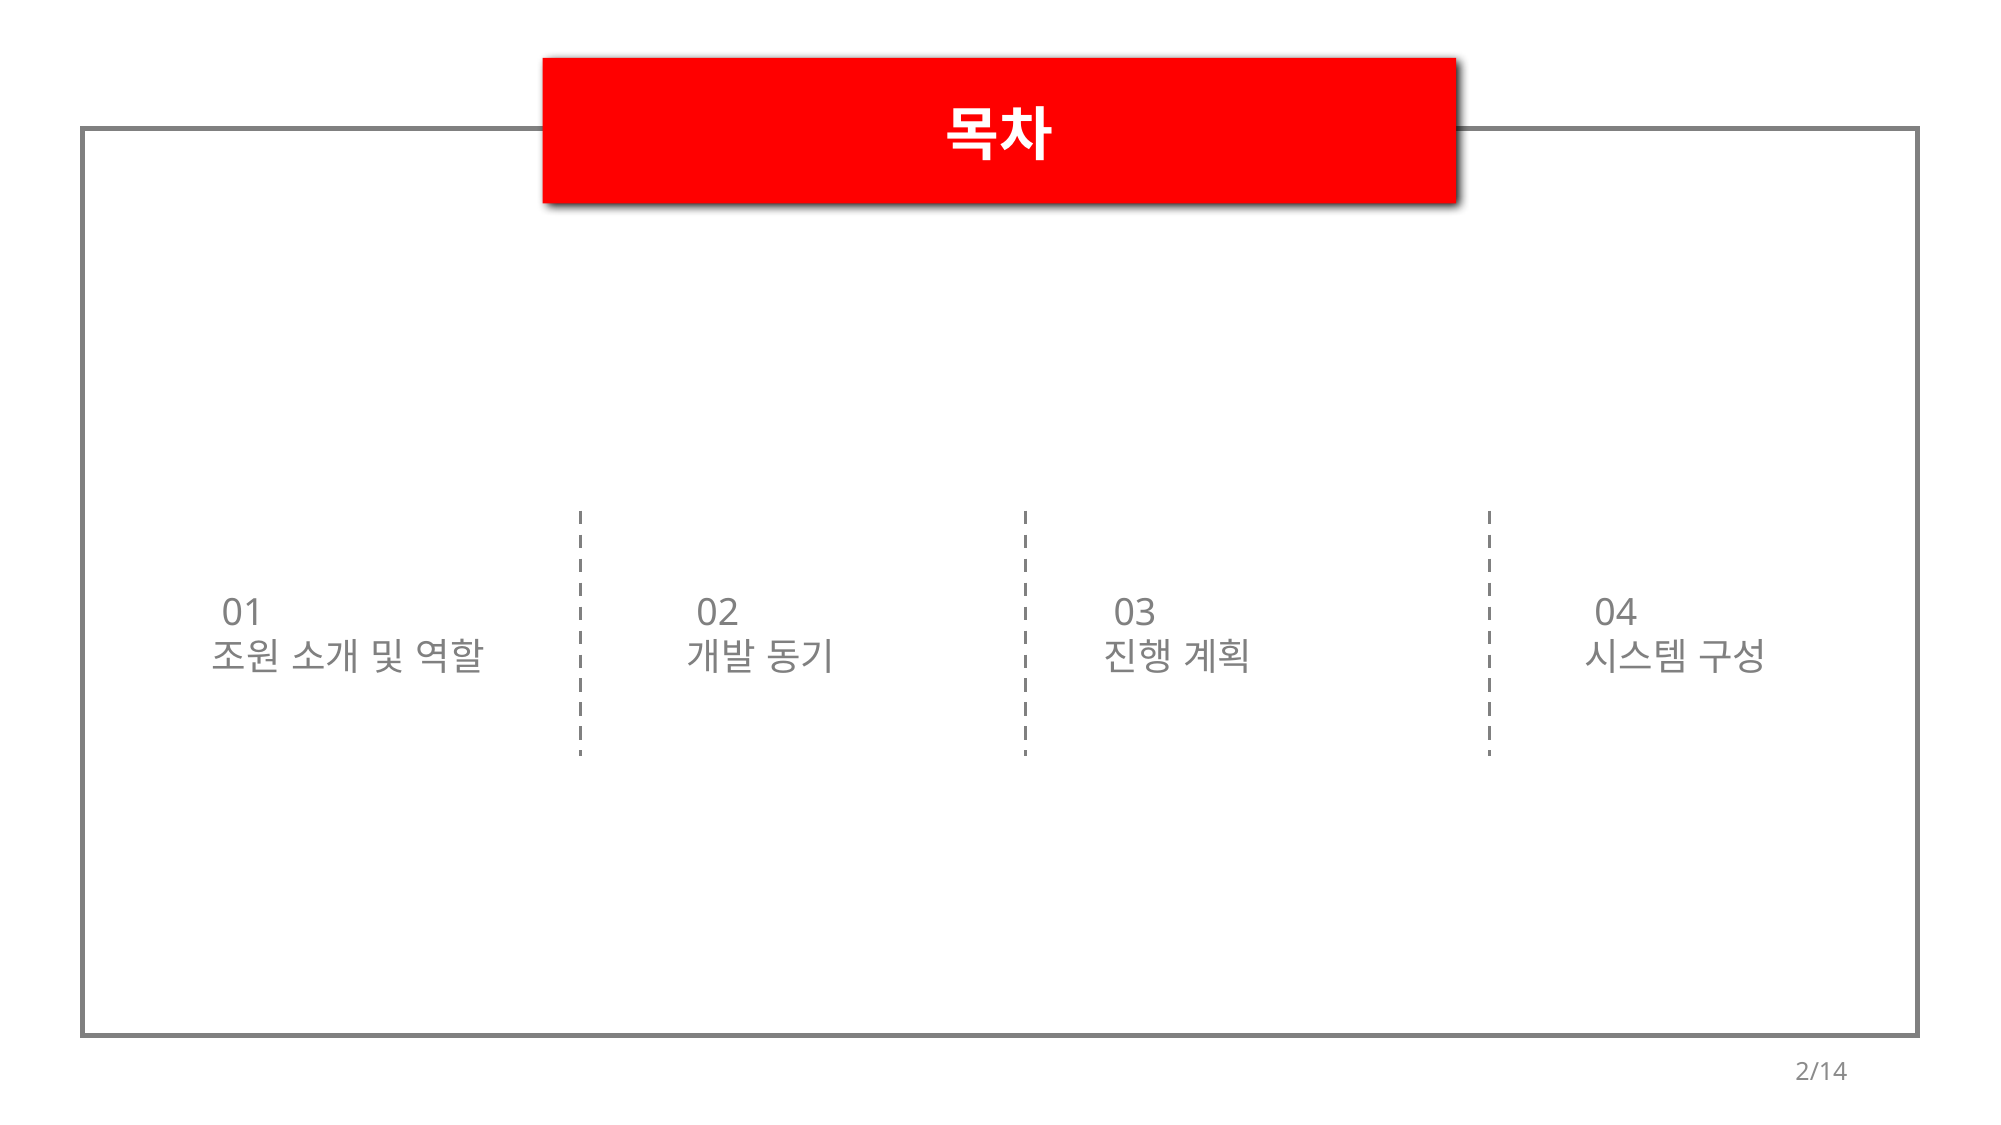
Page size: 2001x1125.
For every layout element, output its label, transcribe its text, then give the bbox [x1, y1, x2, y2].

text_box [81, 128, 1919, 1037]
text_box 목차 [931, 89, 1068, 175]
text_box [542, 57, 1457, 204]
slide_number 2/14 [1412, 1042, 1863, 1103]
